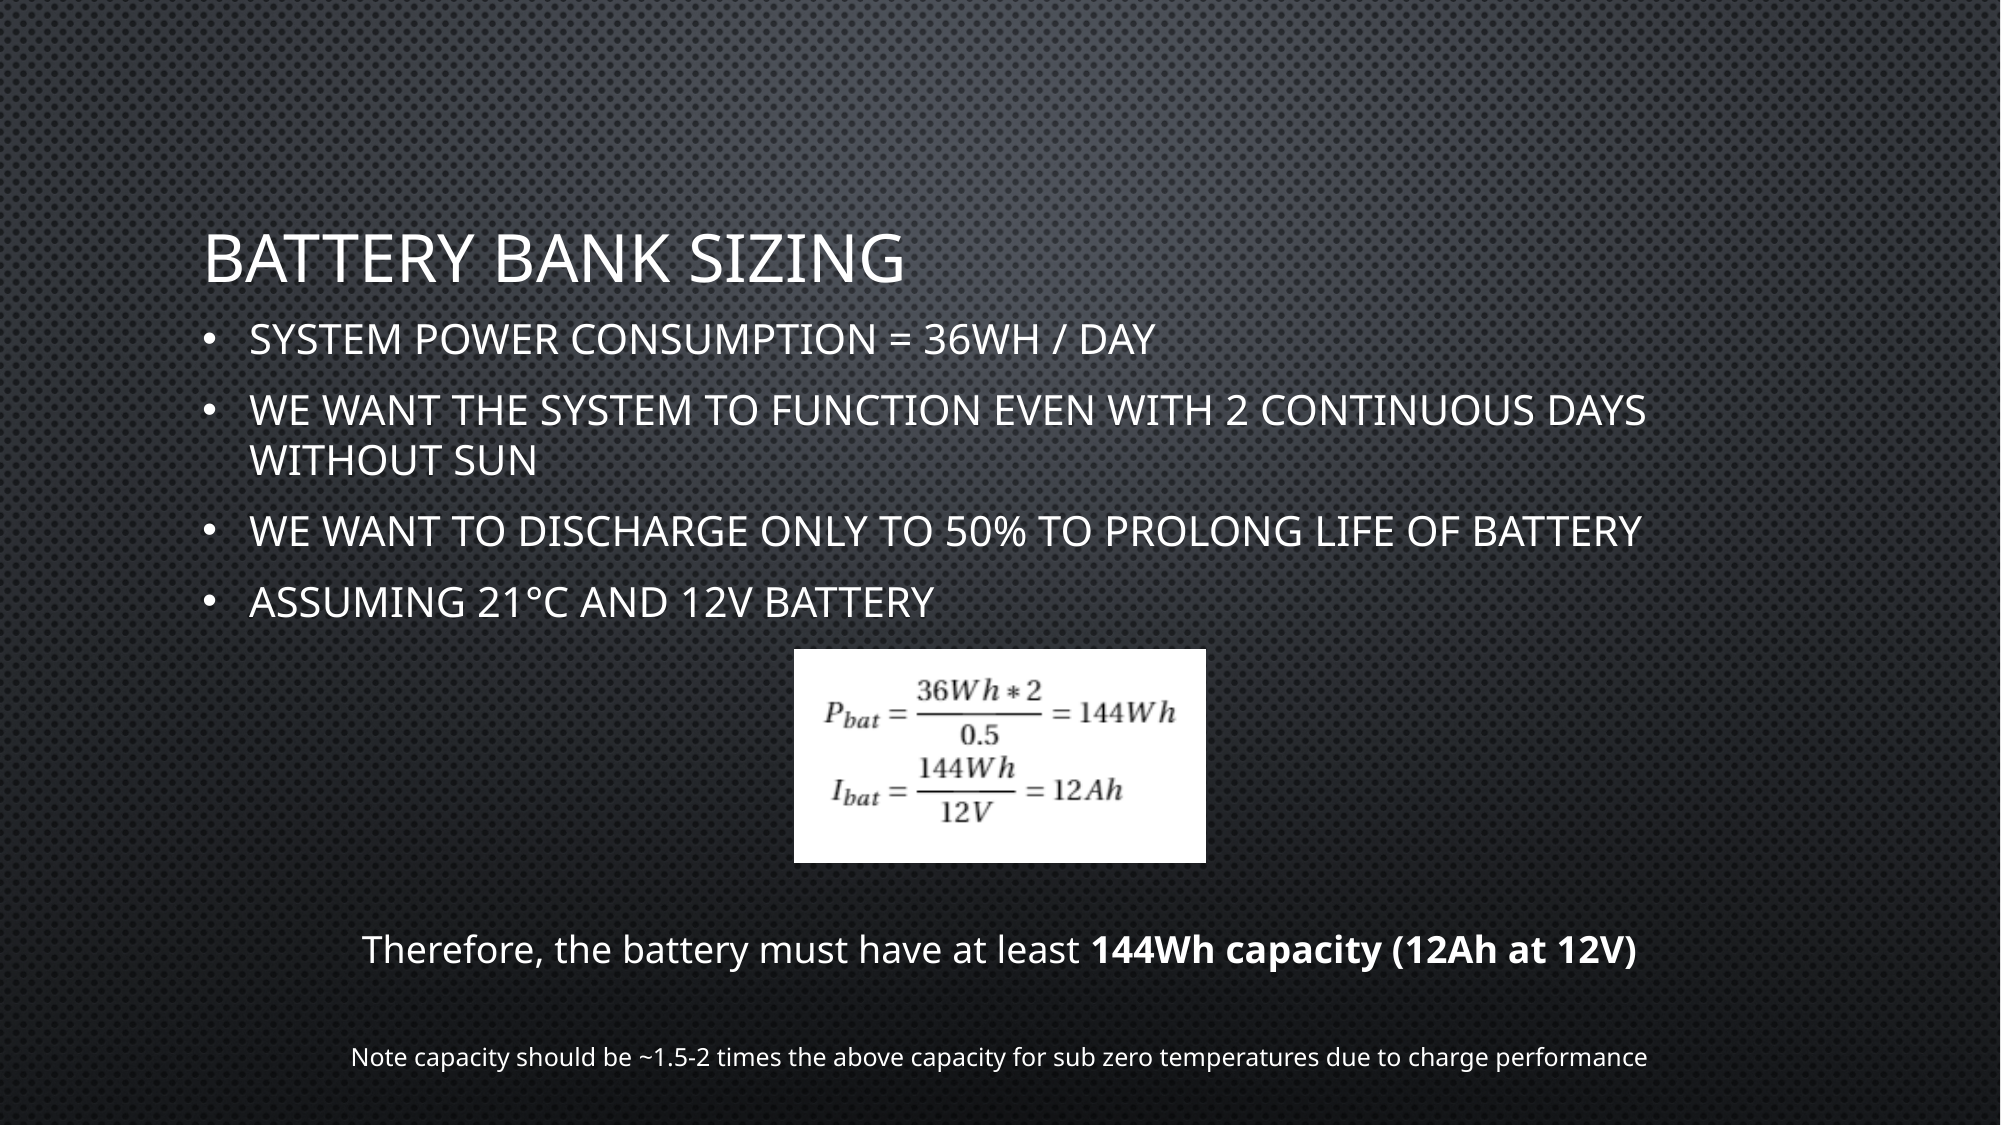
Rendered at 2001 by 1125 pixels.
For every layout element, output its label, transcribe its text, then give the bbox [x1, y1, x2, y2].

picture [794, 649, 1206, 863]
list System Power consumption = 36Wh / day We want the system to function even with 2 continuous days without sun We want to discharge only to 50% to prolong life of battery Assuming 21°C and 12V battery [187, 295, 1813, 644]
text_box Therefore, the battery must have at least 144Wh capacity (12Ah at 12V) [228, 918, 1771, 979]
text_box Note capacity should be ~1.5-2 times the above capacity for sub zero temperatures due to charge performance [182, 1034, 1819, 1080]
title Battery Bank Sizing [187, 99, 1813, 295]
